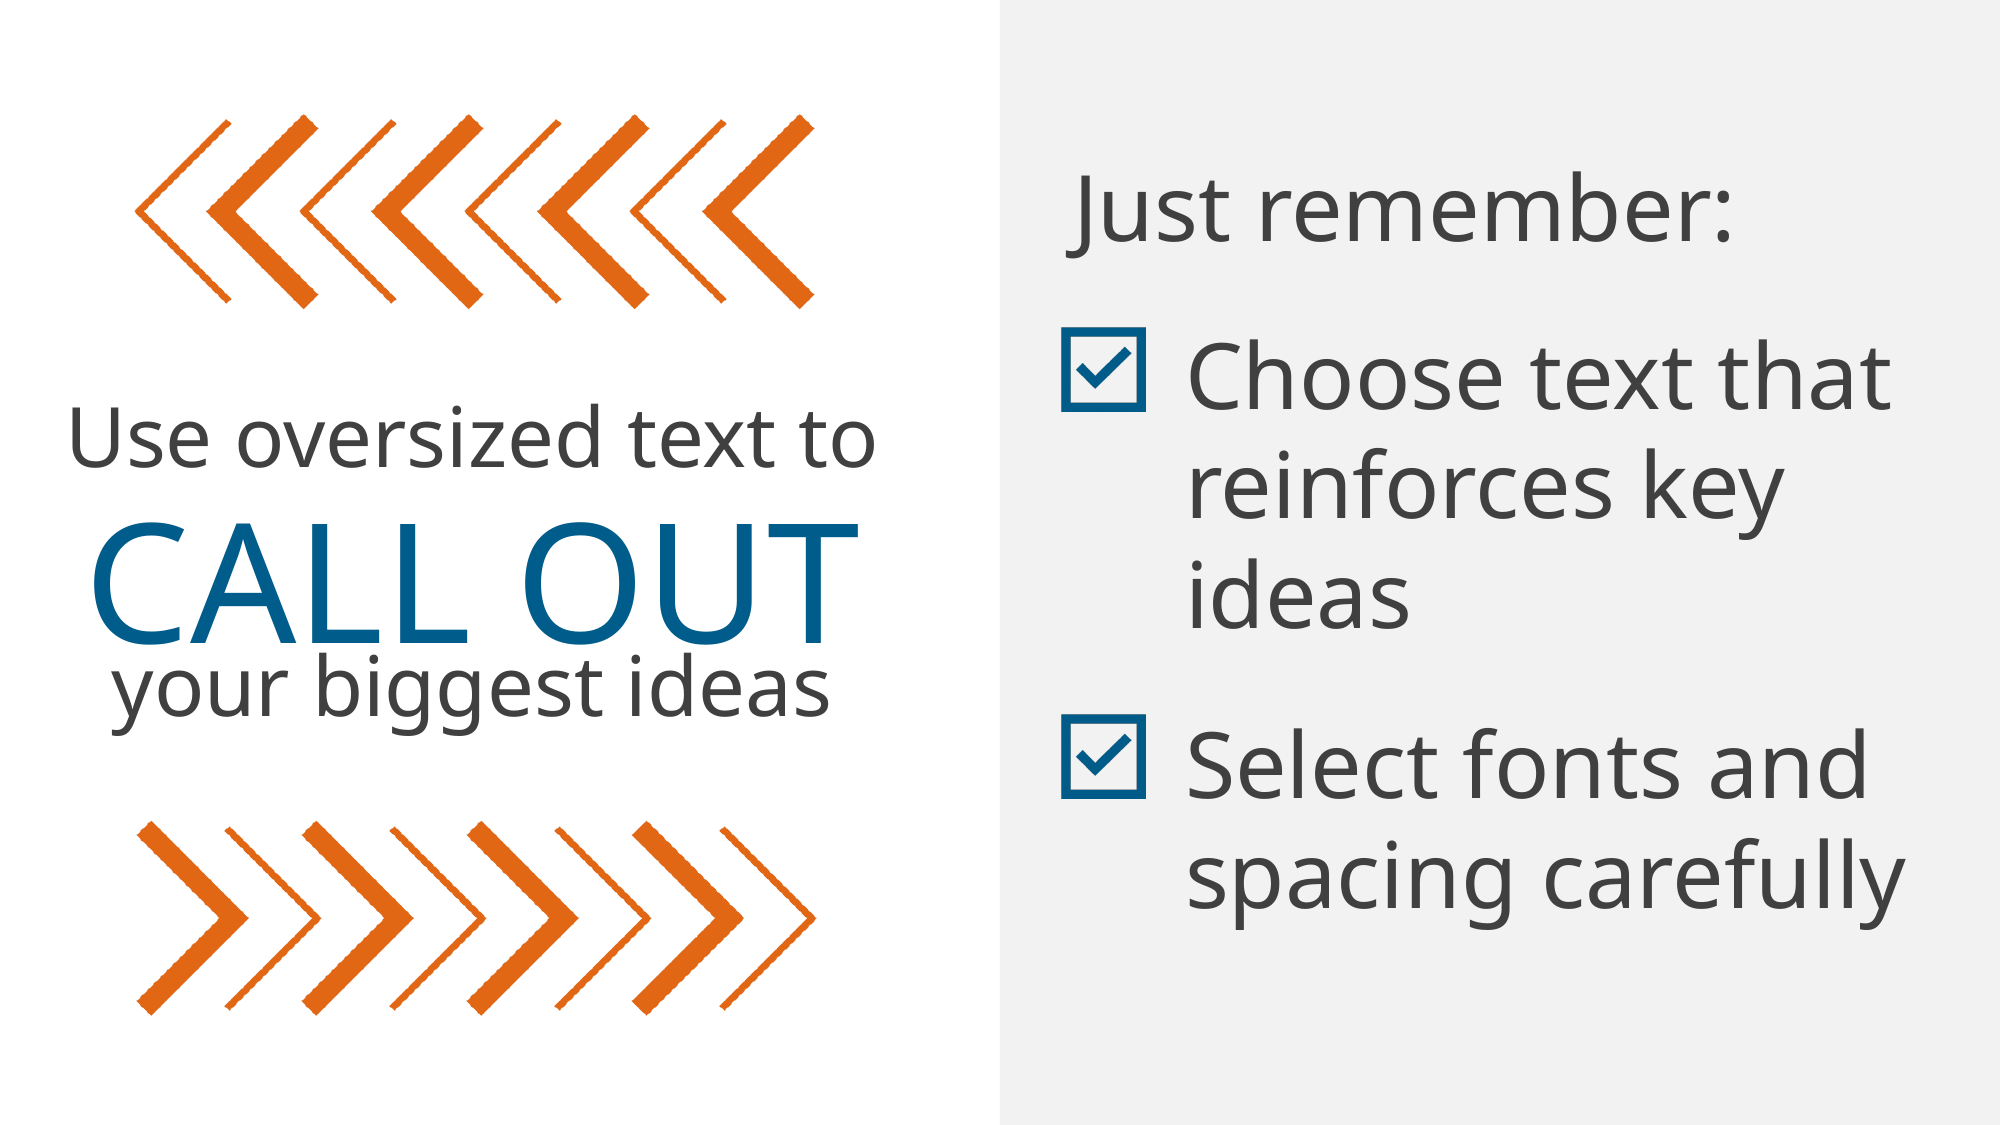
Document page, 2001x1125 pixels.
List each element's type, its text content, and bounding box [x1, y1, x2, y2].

text_box Just remember: [1058, 142, 1950, 267]
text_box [14, 45, 924, 377]
text_box Choose text that reinforces key ideas [1170, 310, 1950, 655]
text_box Select fonts and spacing carefully [1170, 699, 1950, 934]
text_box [26, 752, 936, 1084]
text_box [29, 377, 915, 741]
picture [1028, 294, 1179, 445]
picture [1028, 681, 1179, 832]
